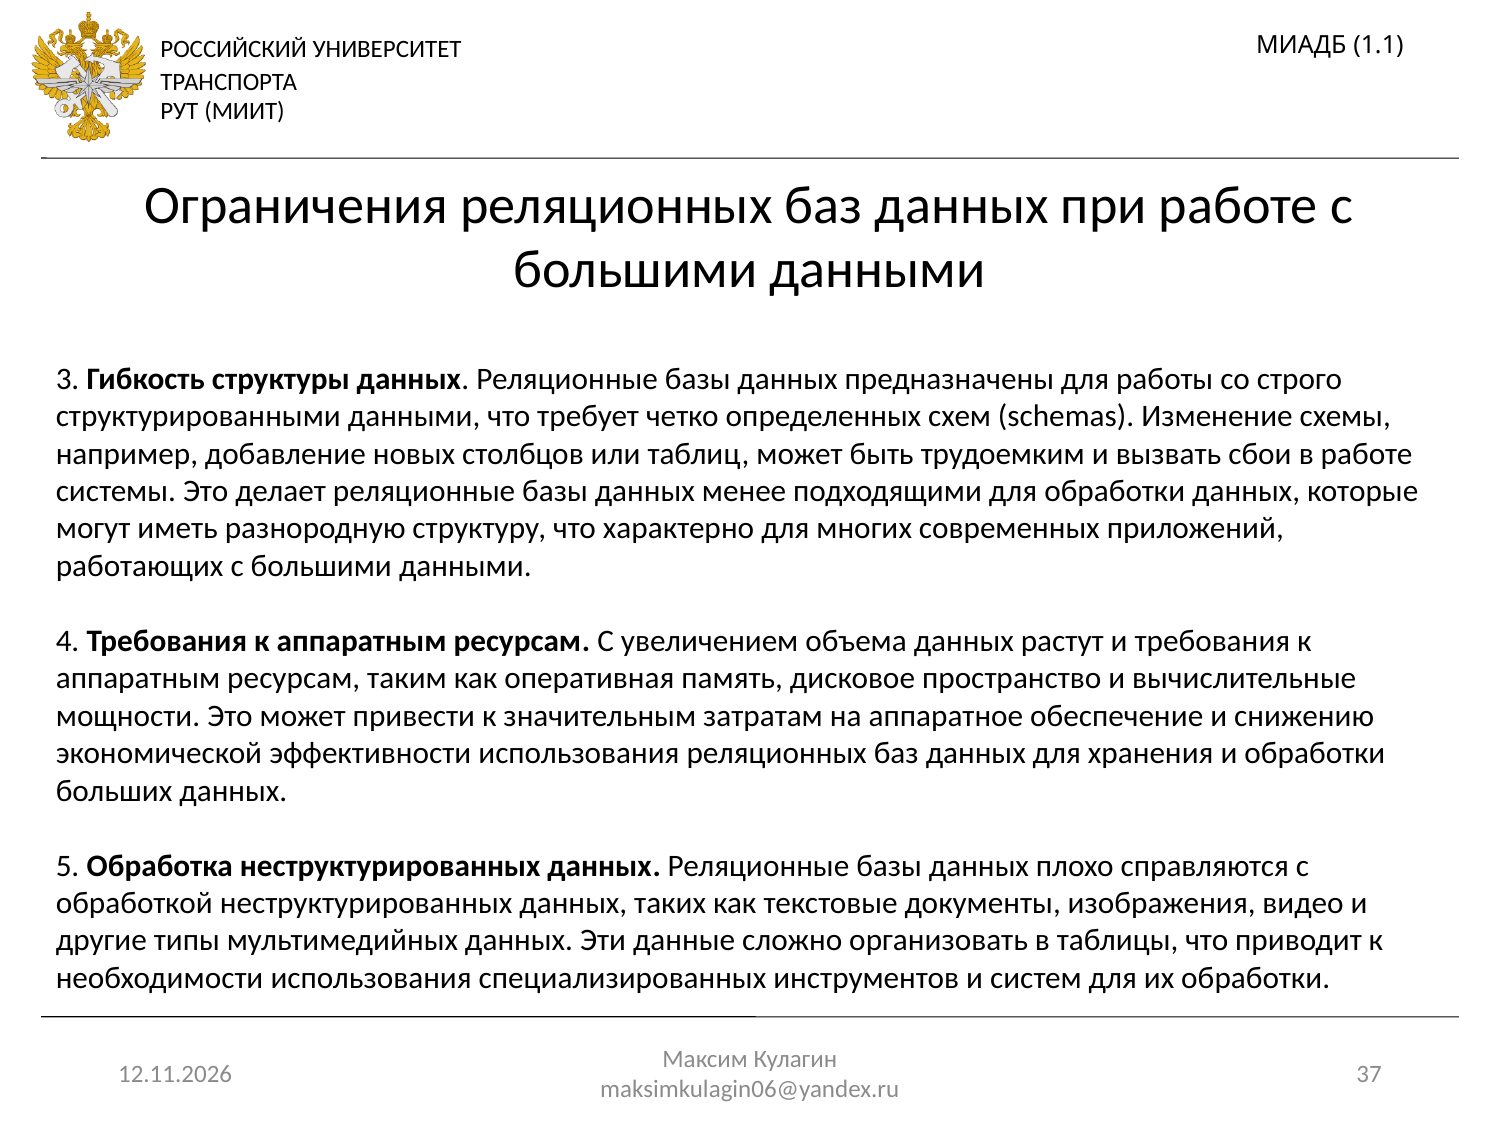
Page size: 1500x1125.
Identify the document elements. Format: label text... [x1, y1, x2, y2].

footer Максим Кулагин maksimkulagin06@yandex.ru [496, 1042, 1004, 1103]
text_box 3. Гибкость структуры данных. Реляционные базы данных предназначены для работы со строго структурированными данными, что требует четко определенных схем (schemas). Изменение схемы, например, добавление новых столбцов или таблиц, может быть трудоемким и вызвать сбои в работе системы. Это делает реляционные базы данных менее подходящими для обработки данных, которые могут иметь разнородную структуру, что характерно для многих современных приложений, работающих с большими данными. 4. Требования к аппаратным ресурсам. С увеличением объема данных растут и требования к аппаратным ресурсам, таким как оперативная память, дисковое пространство и вычислительные мощности. Это может привести к значительным затратам на аппаратное обеспечение и снижению экономической эффективности использования реляционных баз данных для хранения и обработки больших данных. 5. Обработка неструктурированных данных. Реляционные базы данных плохо справляются с обработкой неструктурированных данных, таких как текстовые документы, изображения, видео и другие типы мультимедийных данных. Эти данные сложно организовать в таблицы, что приводит к необходимости использования специализированных инструментов и систем для их обработки. [41, 350, 1459, 1002]
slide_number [103, 1042, 441, 1103]
text_box МИАДБ (1.1) [1200, 21, 1459, 67]
text_box Ограничения реляционных баз данных при работе с большими данными [35, 161, 1465, 307]
slide_number 37 [1059, 1042, 1397, 1103]
text_box РОССИЙСКИЙ УНИВЕРСИТЕТ ТРАНСПОРТА РУТ (МИИТ) [146, 21, 557, 133]
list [30, 12, 146, 143]
